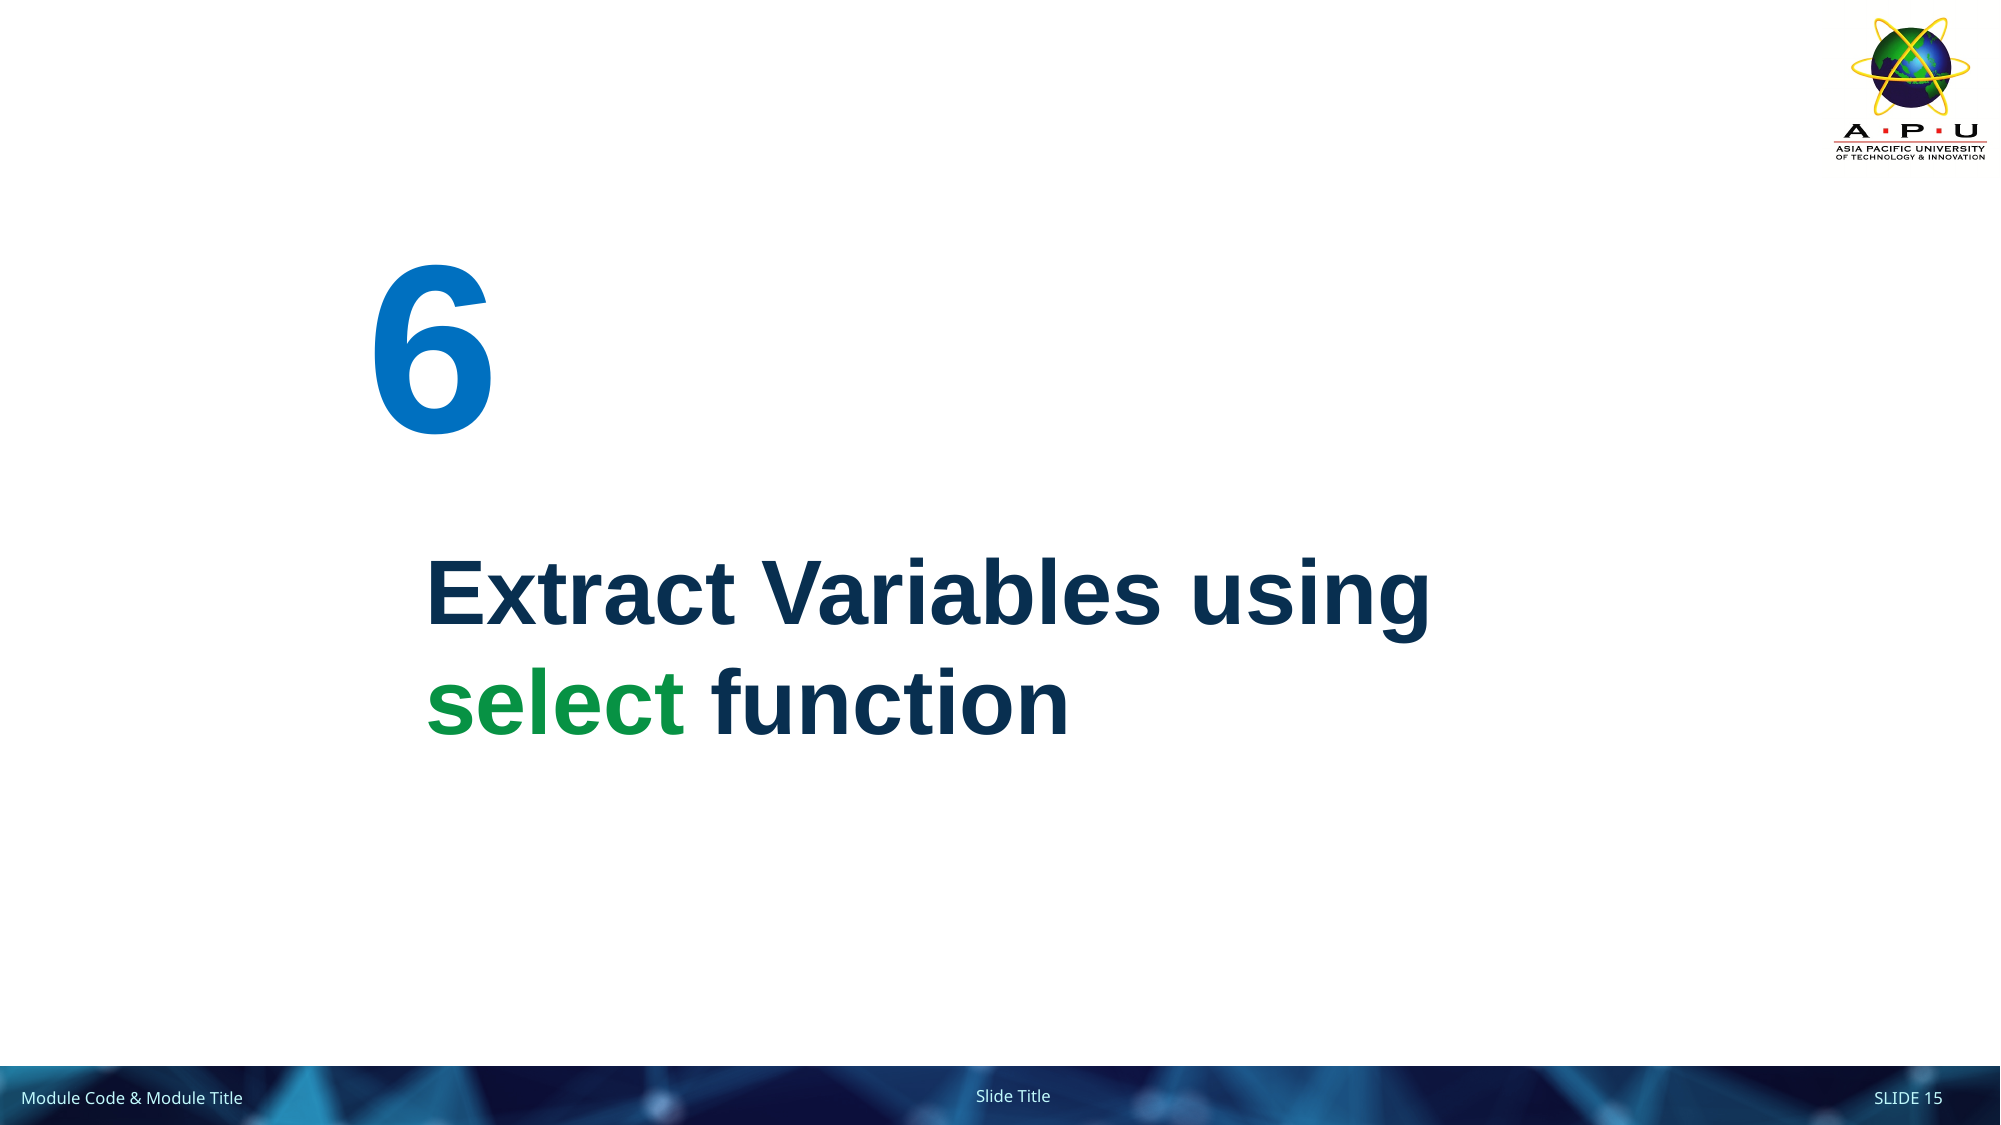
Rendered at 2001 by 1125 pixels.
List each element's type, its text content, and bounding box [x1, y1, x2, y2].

picture [1822, 0, 2000, 178]
text_box 6 [351, 184, 515, 488]
text_box Extract Variables using select function [410, 525, 1674, 760]
picture [0, 1066, 2000, 1125]
